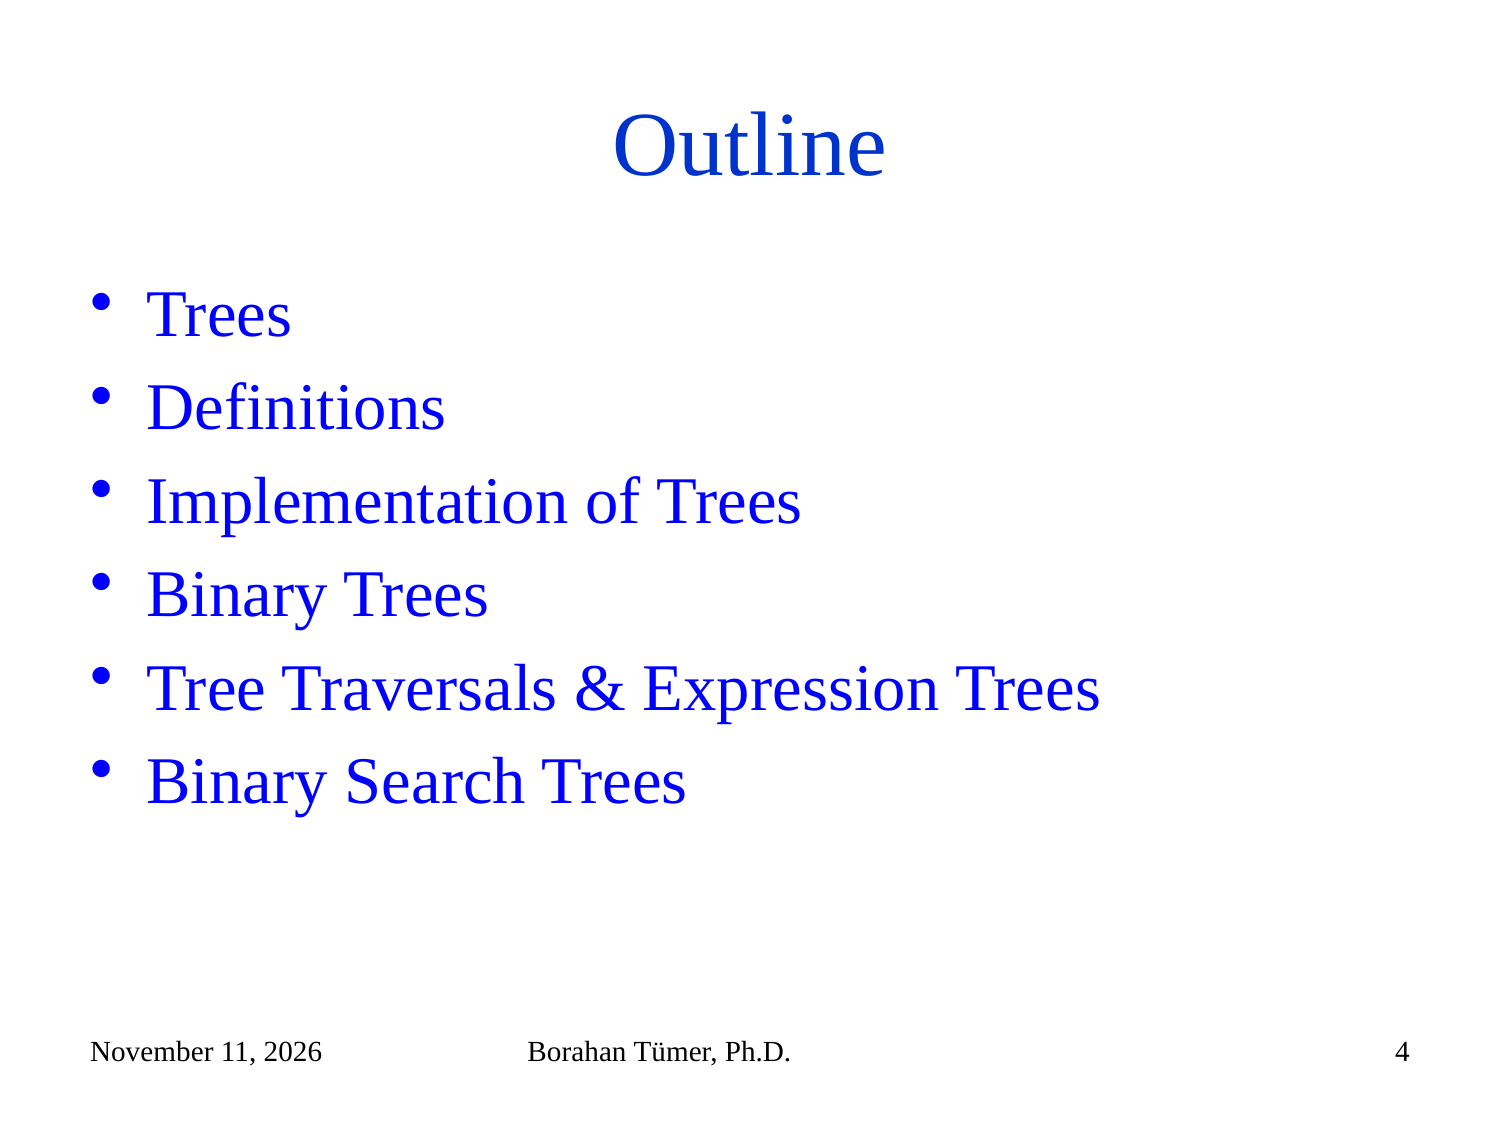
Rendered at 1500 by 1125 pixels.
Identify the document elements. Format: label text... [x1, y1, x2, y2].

slide_number 4 [1074, 1024, 1425, 1103]
title Outline [75, 45, 1425, 233]
list Trees Definitions Implementation of Trees Binary Trees Tree Traversals & Expression Trees Binary Search Trees [75, 262, 1425, 1005]
footer Borahan Tümer, Ph.D. [512, 1024, 988, 1103]
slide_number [75, 1024, 425, 1103]
